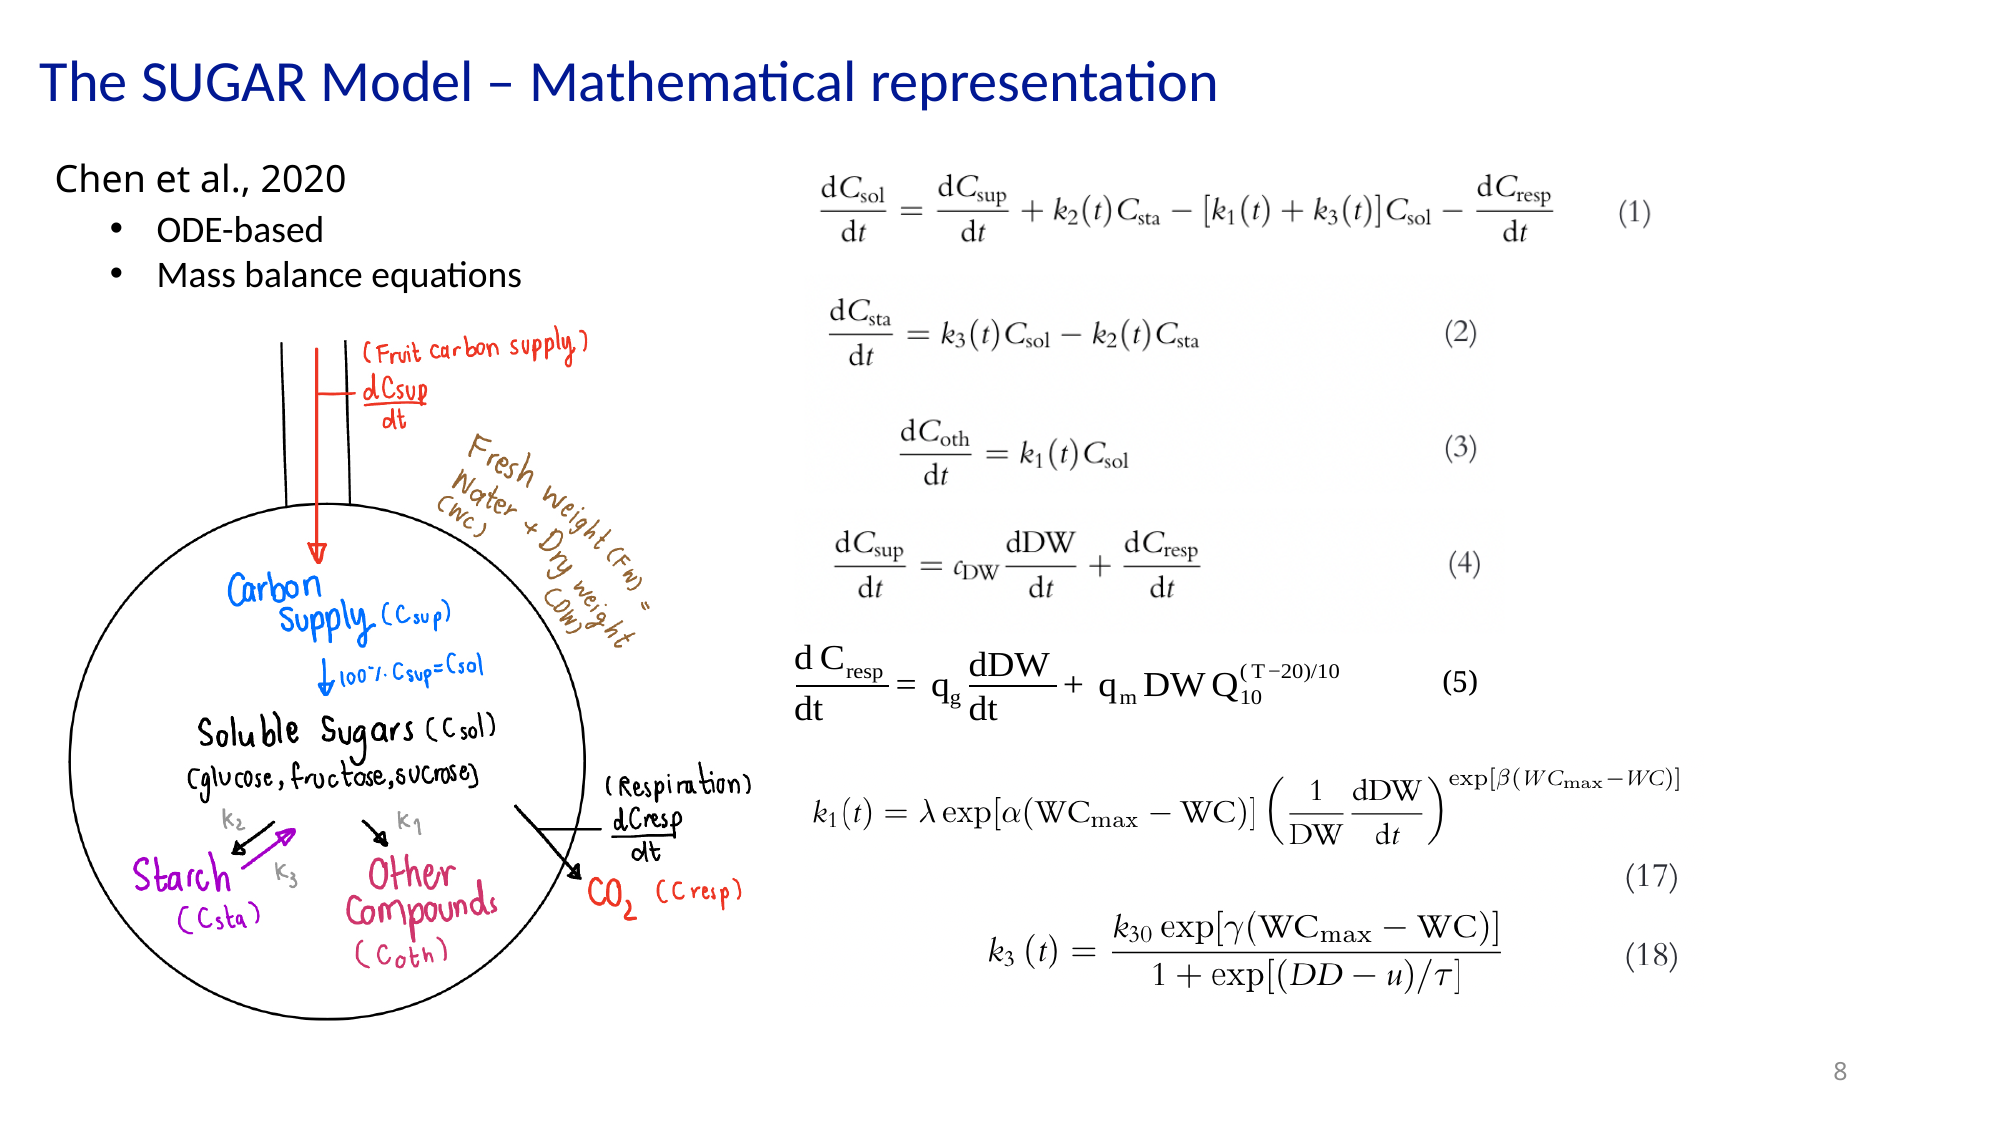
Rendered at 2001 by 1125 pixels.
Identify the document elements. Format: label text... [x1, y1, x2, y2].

picture [52, 307, 785, 1043]
slide_number 8 [1412, 1042, 1863, 1103]
text_box ODE-based Mass balance equations [94, 197, 538, 303]
picture [804, 155, 1666, 494]
title The SUGAR Model – Mathematical representation [24, 23, 1750, 143]
text_box (5) [1427, 655, 1493, 706]
text_box Chen et al., 2020 [39, 147, 465, 208]
picture [804, 751, 1704, 1007]
picture [794, 508, 1505, 634]
